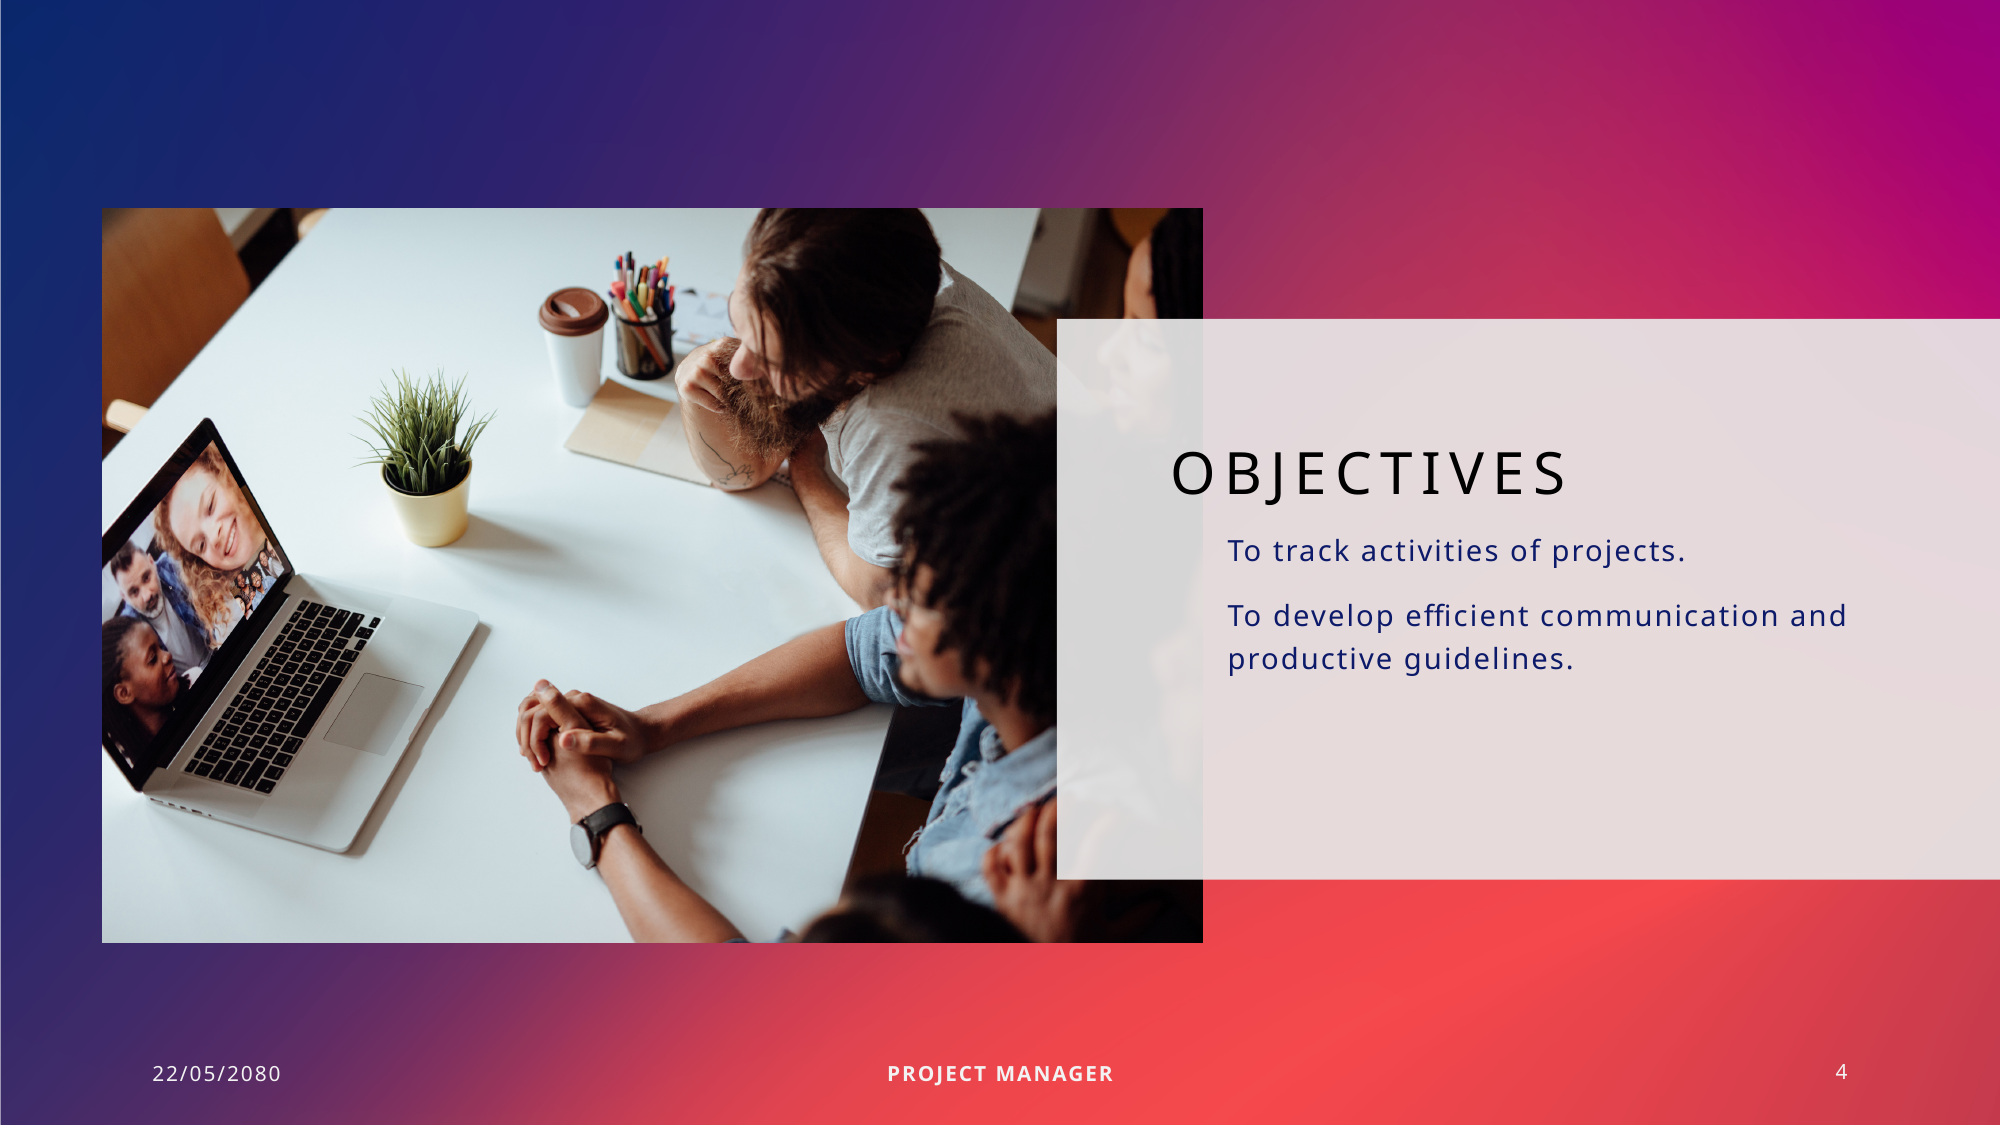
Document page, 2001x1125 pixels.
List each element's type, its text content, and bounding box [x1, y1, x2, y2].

title Objectives [1203, 318, 2000, 880]
picture [0, 0, 2000, 1125]
list To track activities of projects. To develop efficient communication and productive guidelines. [1212, 516, 1933, 734]
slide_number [137, 1042, 588, 1103]
slide_number 4 [1412, 1042, 1863, 1103]
footer Project manager [662, 1042, 1338, 1103]
